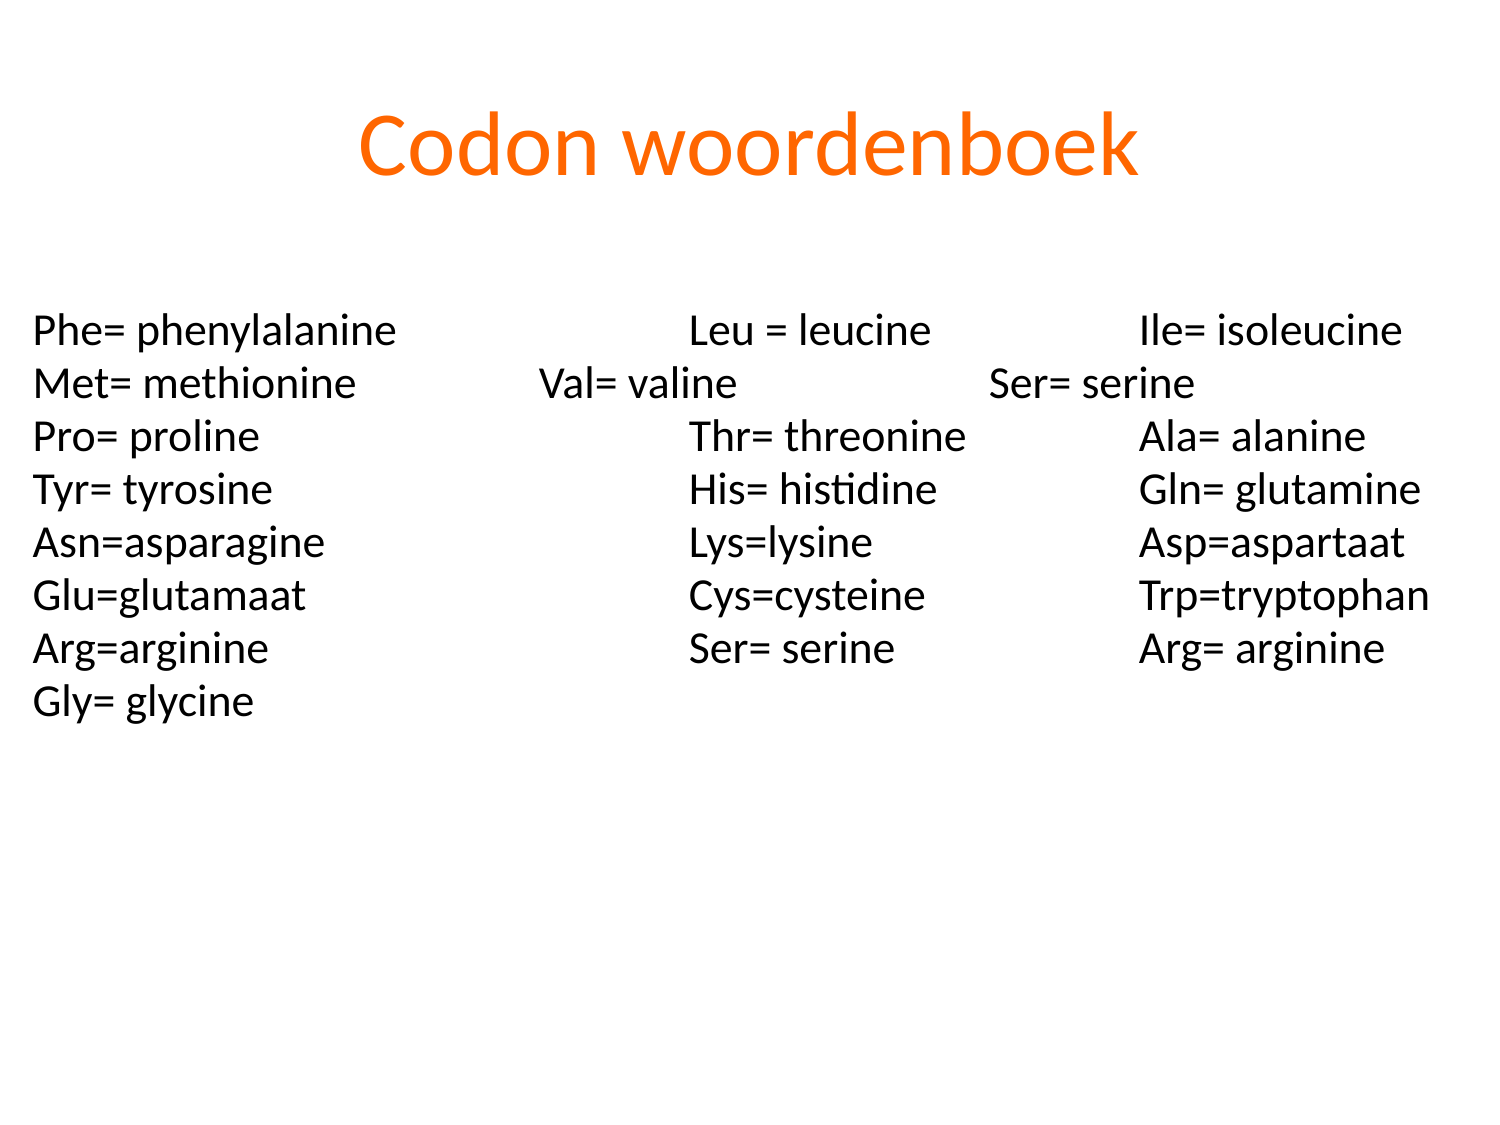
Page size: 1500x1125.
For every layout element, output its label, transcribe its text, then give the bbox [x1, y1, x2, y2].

title Codon woordenboek [74, 44, 1426, 233]
list Phe= phenylalanine Leu = leucine Ile= isoleucine Met= methionine Val= valine Ser= serine Pro= proline Thr= threonine Ala= alanine Tyr= tyrosine His= histidine Gln= glutamine Asn=asparagine Lys=lysine Asp=aspartaat Glu=glutamaat Cys=cysteine Trp=tryptophan Arg=arginine Ser= serine Arg= arginine Gly= glycine [17, 302, 1500, 978]
